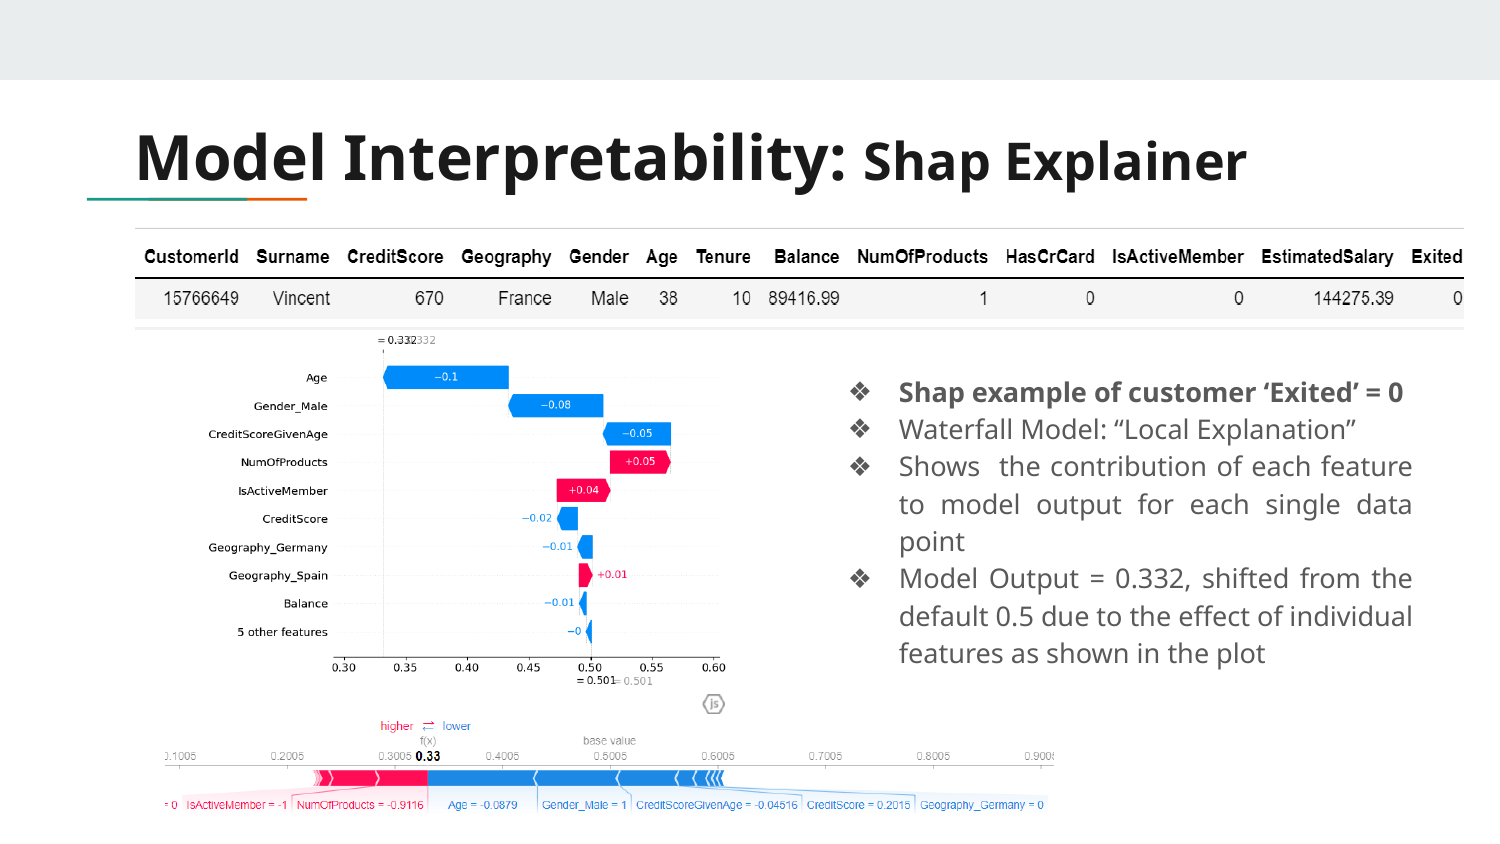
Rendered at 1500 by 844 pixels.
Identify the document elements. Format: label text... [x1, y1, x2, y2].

list Shap example of customer ‘Exited’ = 0 Waterfall Model: “Local Explanation” Shows the contribution of each feature to model output for each single data point Model Output = 0.332, shifted from the default 0.5 due to the effect of individual features as shown in the plot [808, 355, 1429, 693]
title Model Interpretability: Shap Explainer [119, 102, 1381, 202]
picture [135, 226, 1464, 823]
text_box [119, 218, 739, 284]
